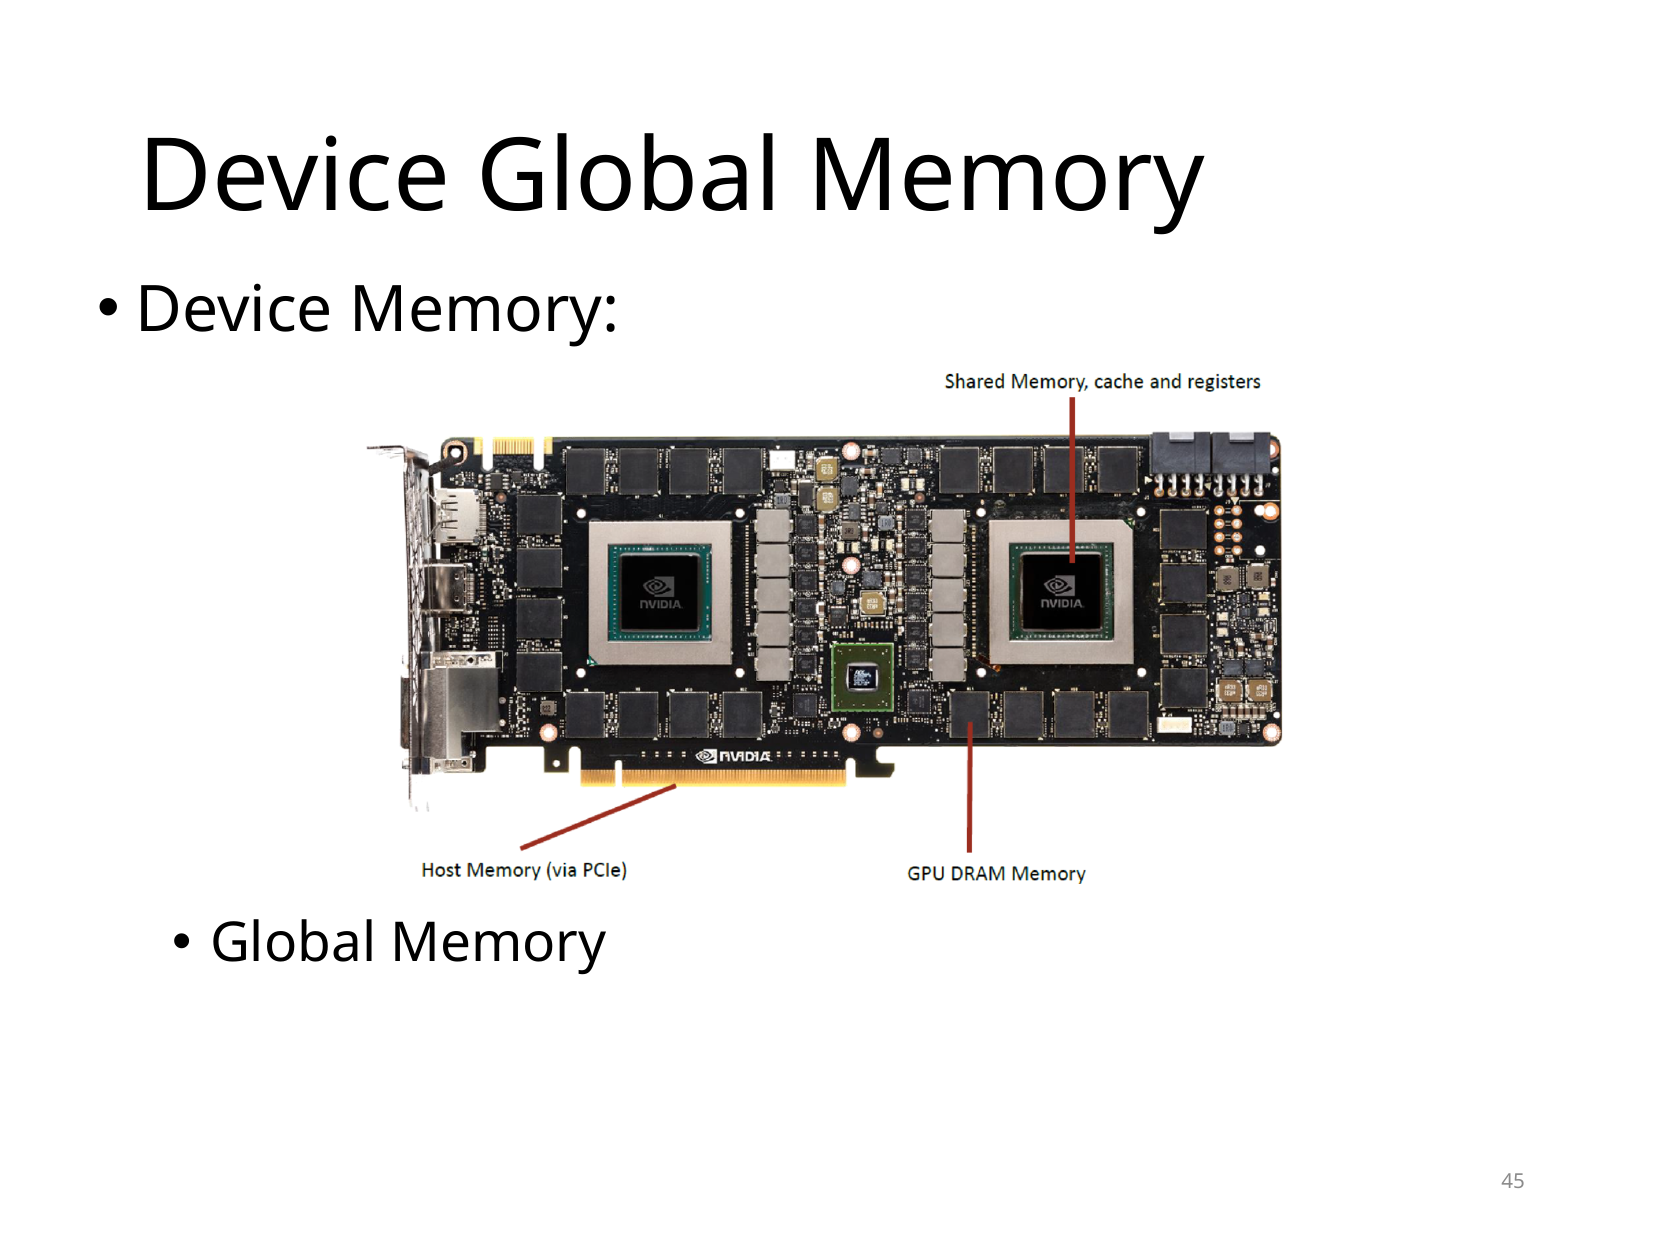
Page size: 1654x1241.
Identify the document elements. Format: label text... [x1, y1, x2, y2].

text_box Device Memory: Global Memory [82, 268, 1563, 1150]
slide_number 45 [1167, 1150, 1540, 1216]
picture [356, 368, 1300, 895]
text_box Device Global Memory [124, 41, 1626, 248]
